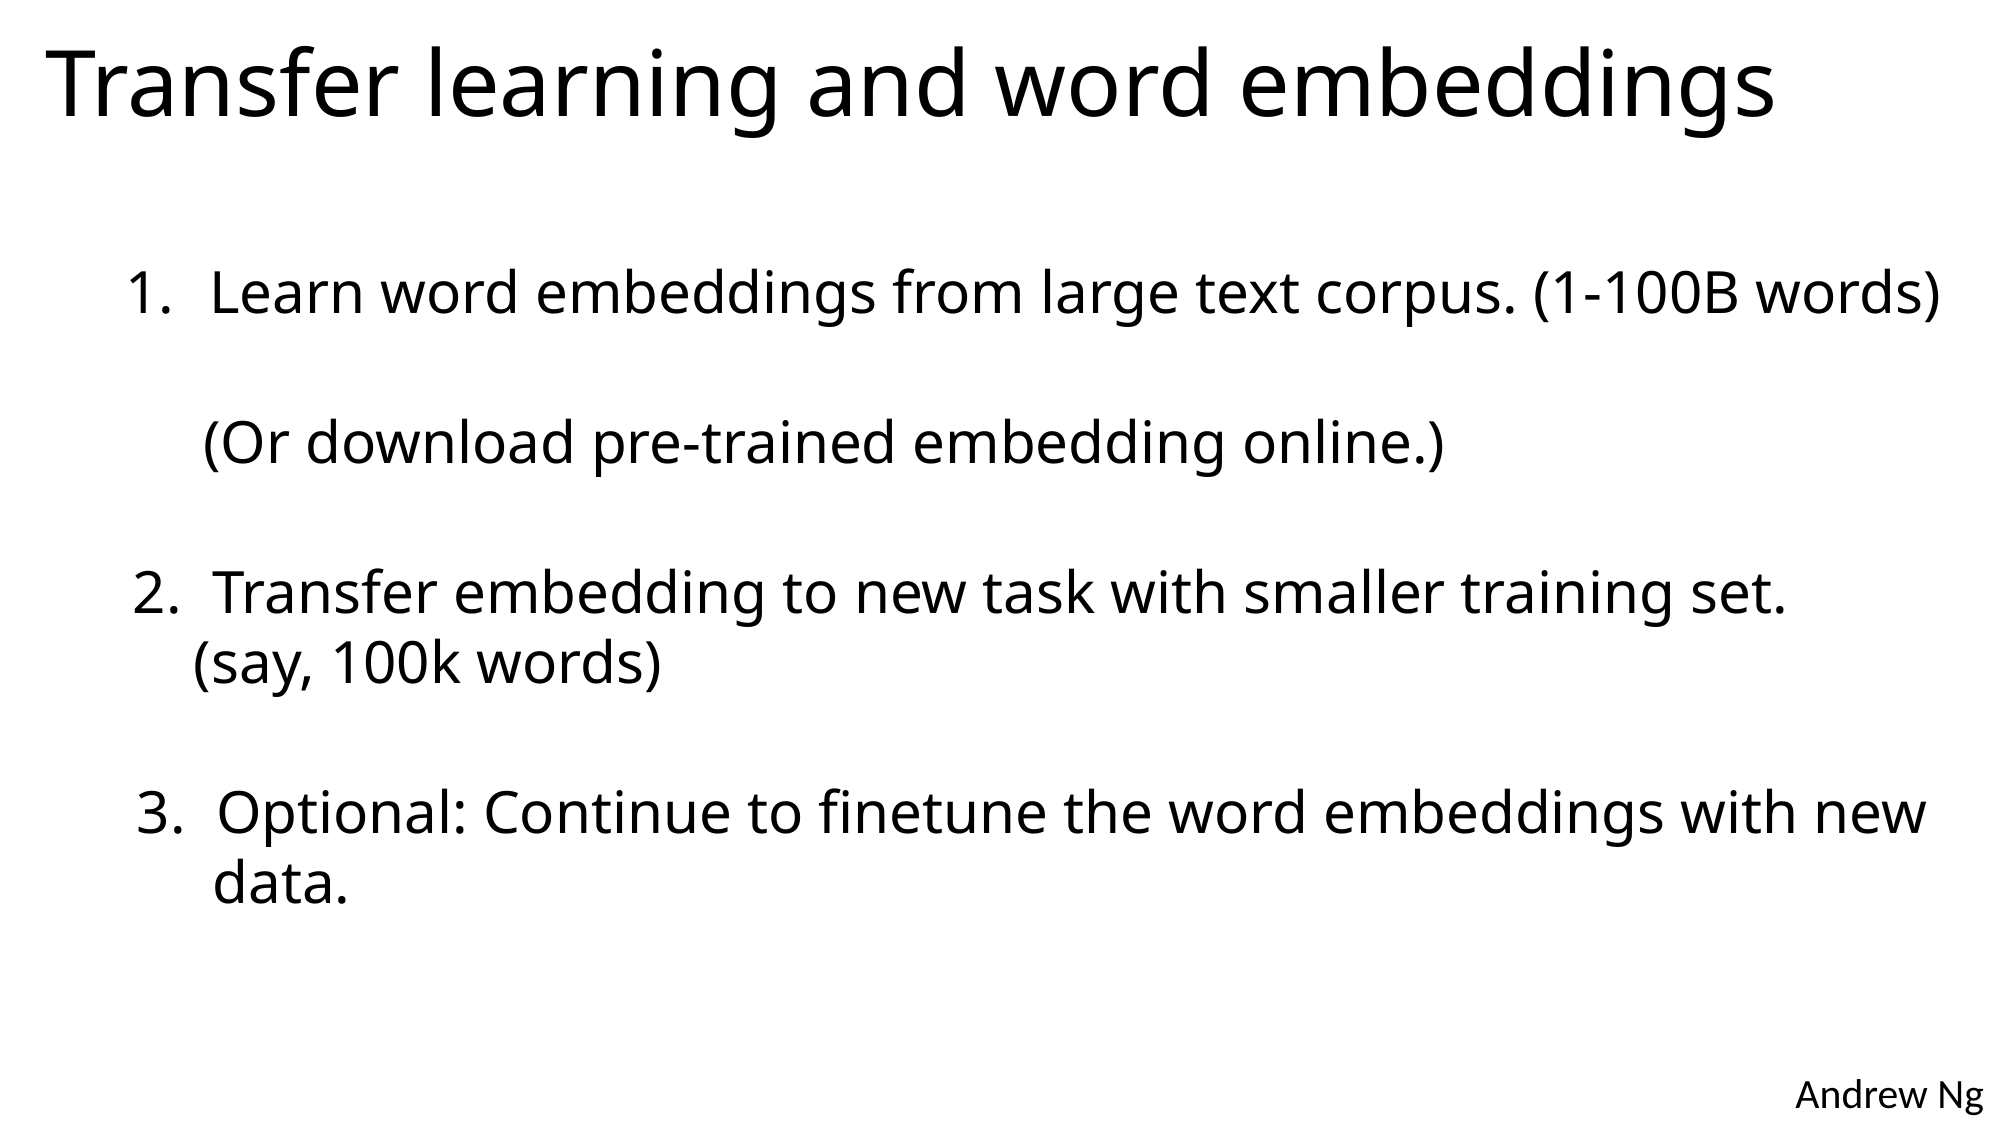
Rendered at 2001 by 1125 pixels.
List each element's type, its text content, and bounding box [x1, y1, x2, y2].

text_box 2. Transfer embedding to new task with smaller training set. (say, 100k words) [118, 547, 1819, 703]
text_box Learn word embeddings from large text corpus. (1-100B words) [110, 247, 1987, 333]
text_box (Or download pre-trained embedding online.) [112, 397, 1491, 483]
title Transfer learning and word embeddings [30, 29, 2000, 248]
text_box 3. Optional: Continue to finetune the word embeddings with new data. [122, 768, 1942, 993]
